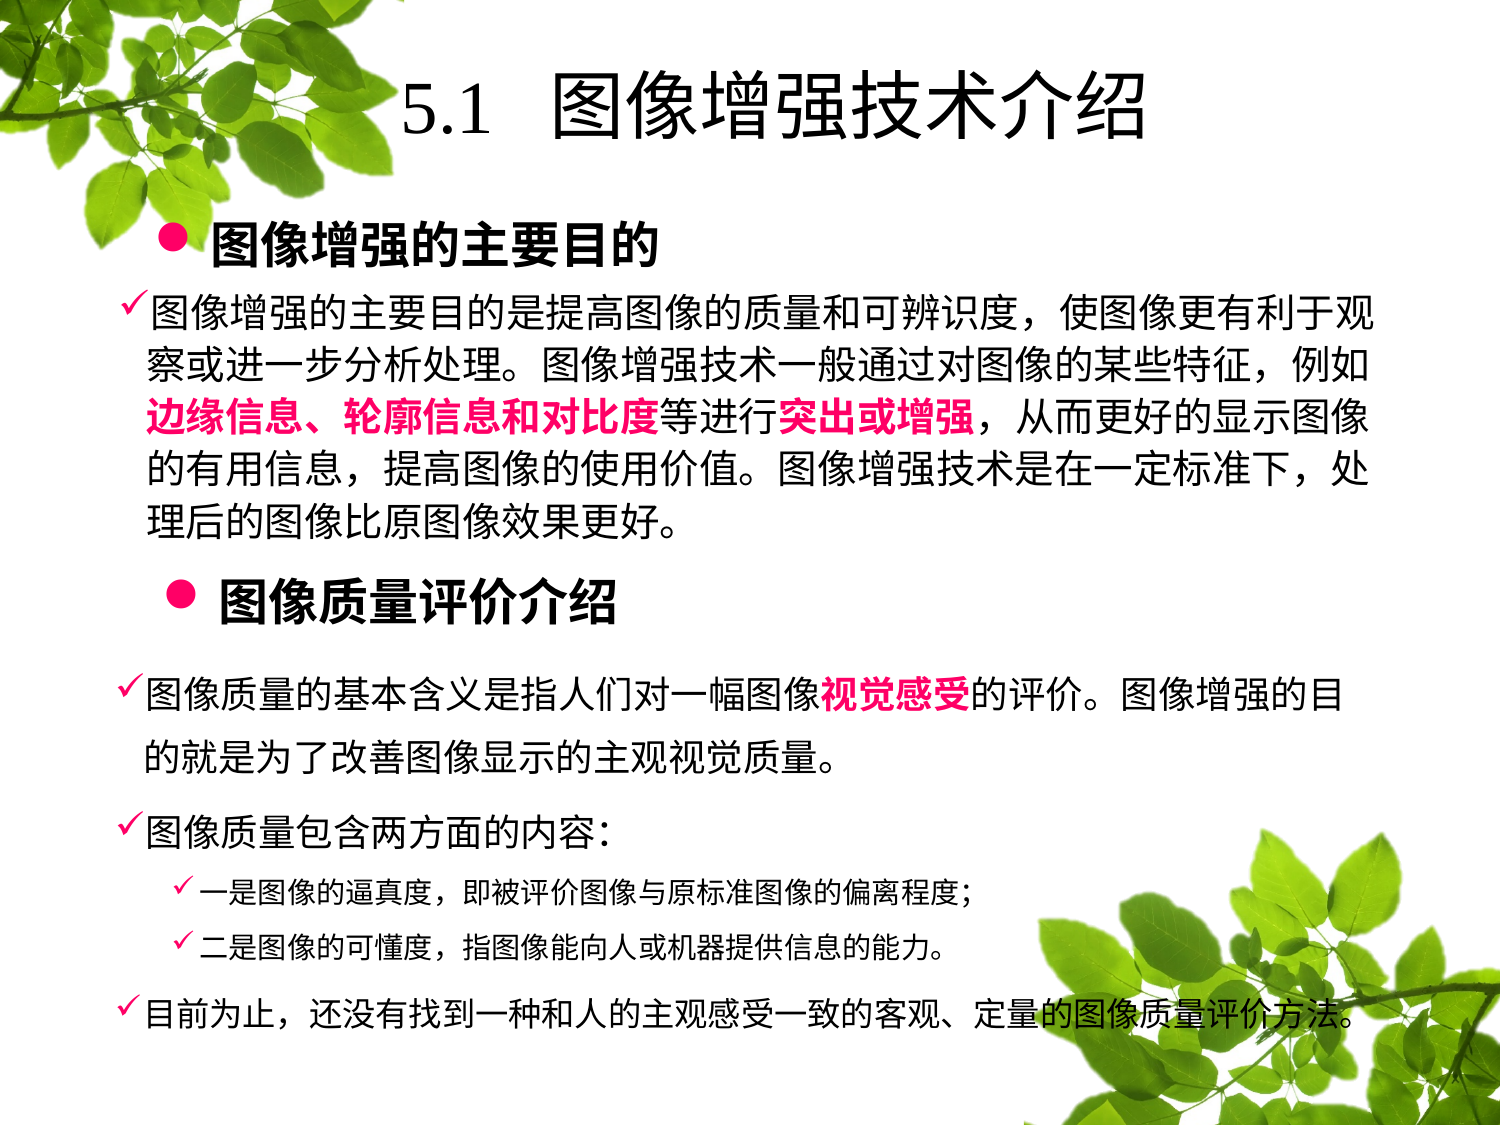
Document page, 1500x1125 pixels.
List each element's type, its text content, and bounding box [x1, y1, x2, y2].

picture [0, 0, 385, 253]
picture [1023, 827, 1500, 1125]
text_box 图像质量的基本含义是指人们对一幅图像视觉感受的评价。图像增强的目的就是为了改善图像显示的主观视觉质量。 图像质量包含两方面的内容： 一是图像的逼真度，即被评价图像与原标准图像的偏离程度； 二是图像的可懂度，指图像能向人或机器提供信息的能力。 目前为止，还没有找到一种和人的主观感受一致的客观、定量的图像质量评价方法。 [100, 645, 1394, 1071]
list 图像增强的主要目的是提高图像的质量和可辨识度，使图像更有利于观察或进一步分析处理。图像增强技术一般通过对图像的某些特征，例如边缘信息、轮廓信息和对比度等进行突出或增强，从而更好的显示图像的有用信息，提高图像的使用价值。图像增强技术是在一定标准下，处理后的图像比原图像效果更好。 [103, 275, 1397, 575]
text_box 图像质量评价介绍 [147, 550, 778, 638]
text_box 图像增强的主要目的 [139, 194, 770, 281]
title 5.1 图像增强技术介绍 [385, 0, 1397, 219]
